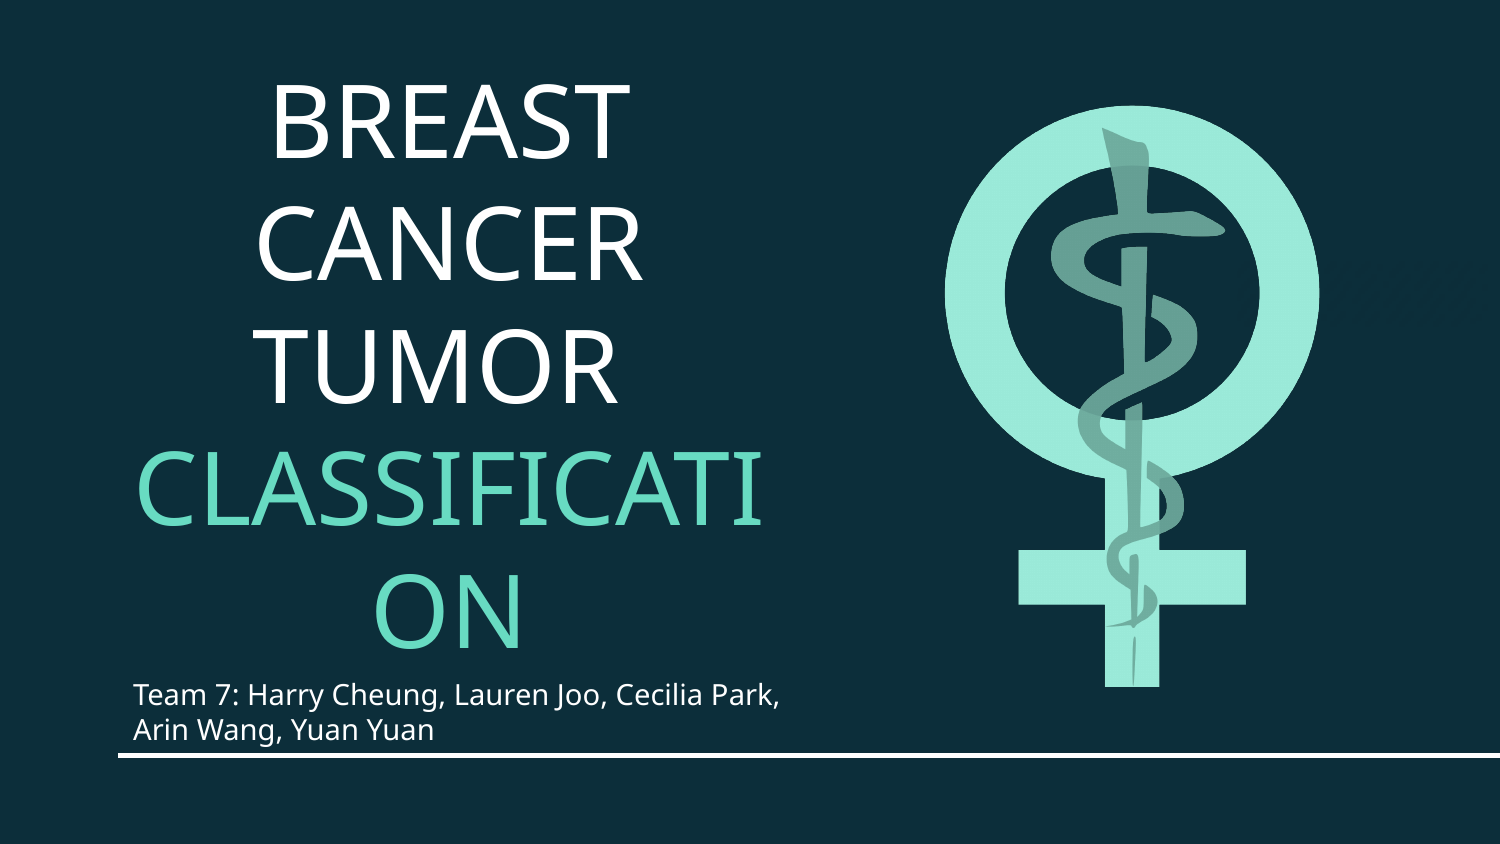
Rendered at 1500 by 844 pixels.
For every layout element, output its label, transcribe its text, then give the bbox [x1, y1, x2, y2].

title BREAST CANCER TUMOR CLASSIFICATION [118, 221, 781, 504]
picture [933, 98, 1488, 697]
subtitle Team 7: Harry Cheung, Lauren Joo, Cecilia Park, Arin Wang, Yuan Yuan [118, 673, 934, 748]
